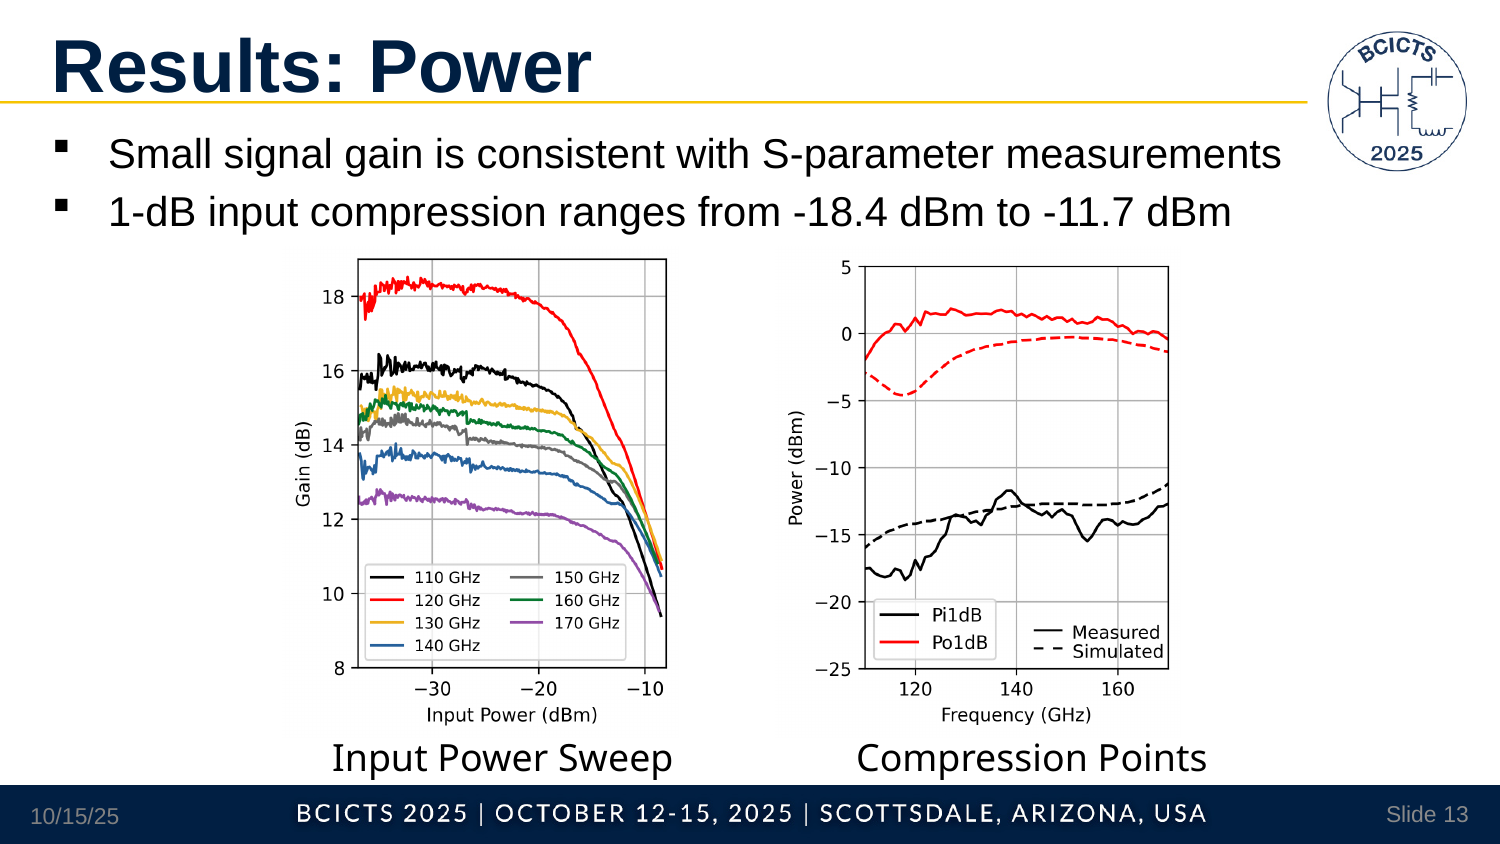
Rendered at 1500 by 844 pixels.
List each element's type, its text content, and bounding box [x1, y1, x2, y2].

title Results: Power [43, 18, 1356, 108]
slide_number Slide 13 [1323, 787, 1499, 844]
picture [0, 0, 1500, 844]
text_box Input Power Sweep [317, 775, 714, 786]
text_box Small signal gain is consistent with S-parameter measurements 1-dB input compression ranges from -18.4 dBm to -11.7 dBm [44, 119, 1324, 775]
text_box Compression Points [841, 775, 1257, 786]
footer 10/15/25 [0, 787, 156, 844]
